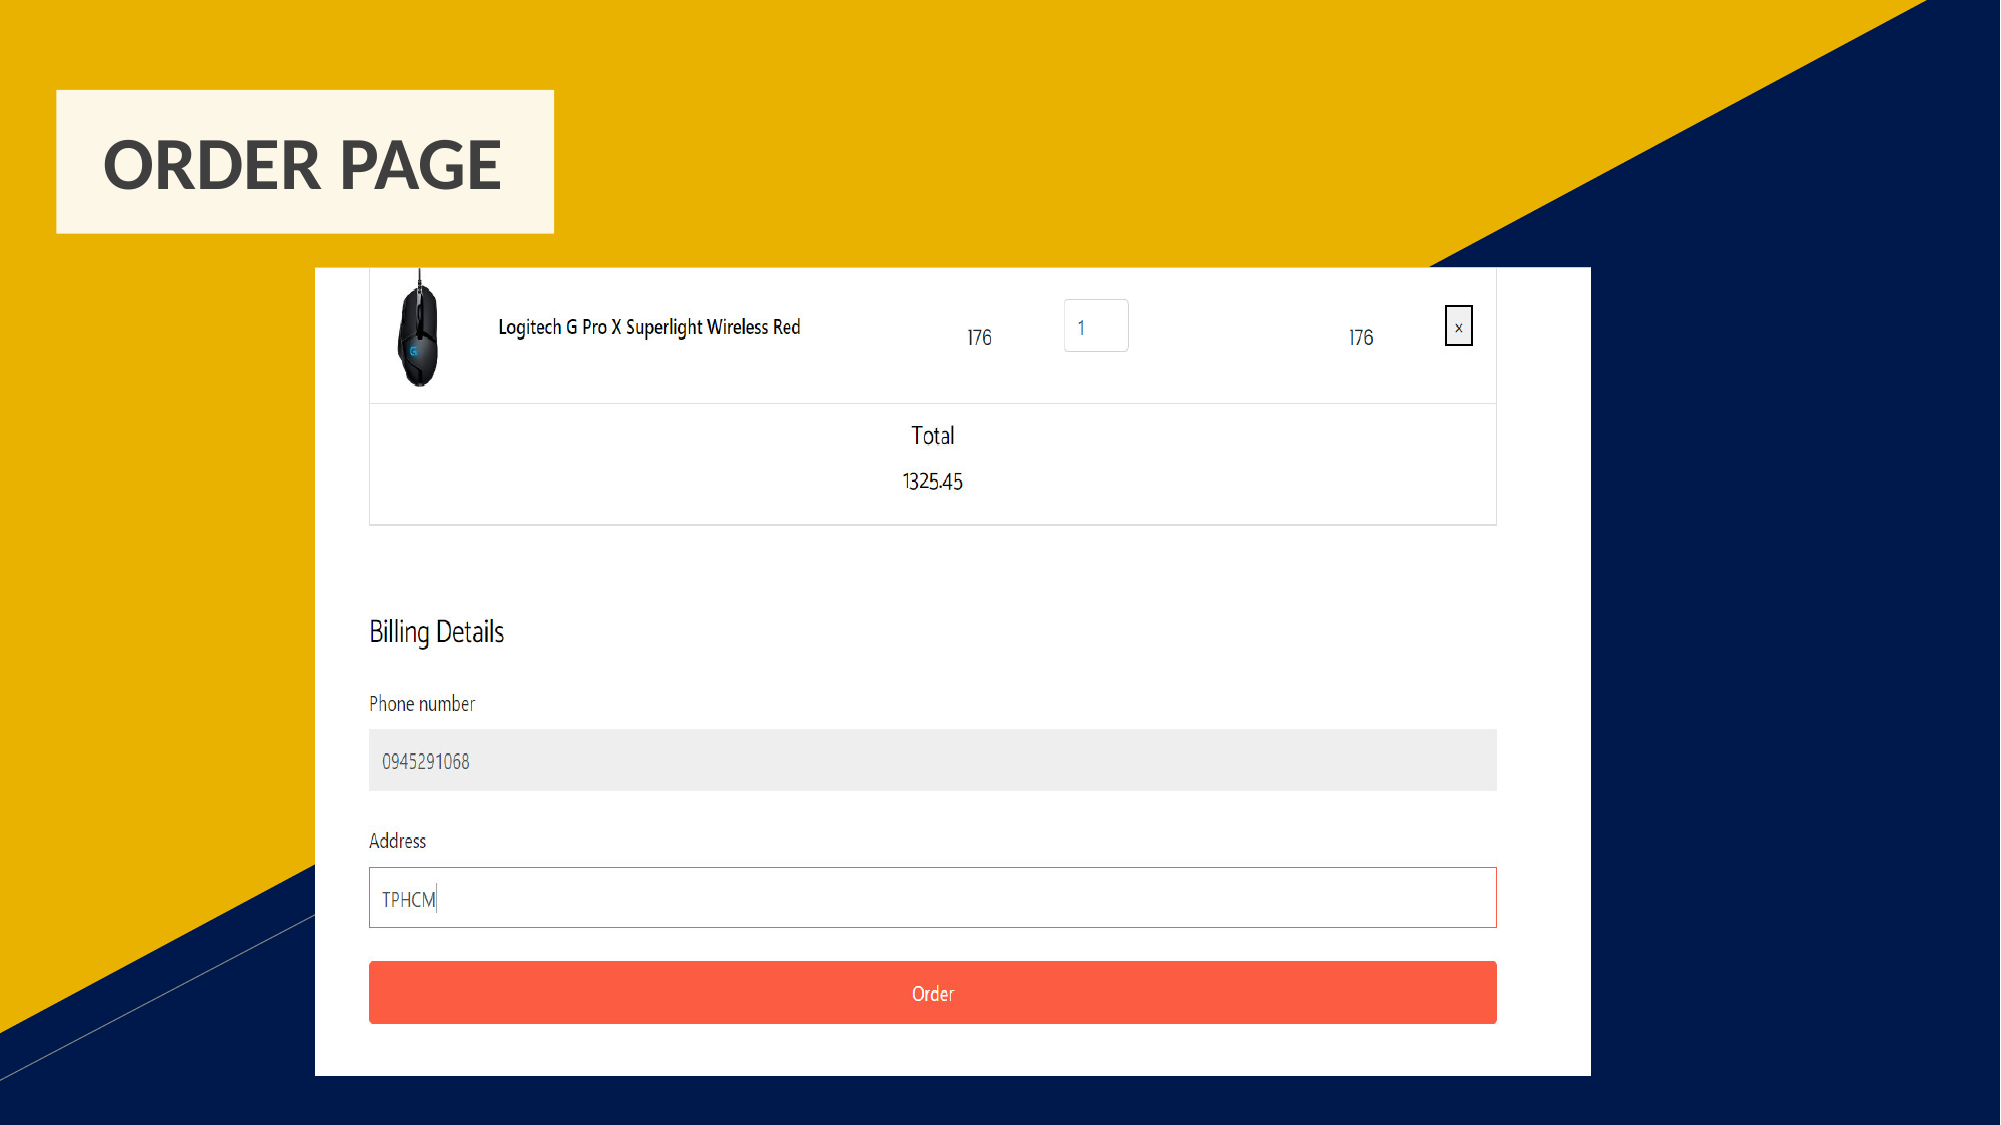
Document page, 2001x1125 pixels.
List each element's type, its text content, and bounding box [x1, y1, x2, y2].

picture [315, 267, 1591, 1077]
title ORDER PAGE [56, 89, 555, 234]
